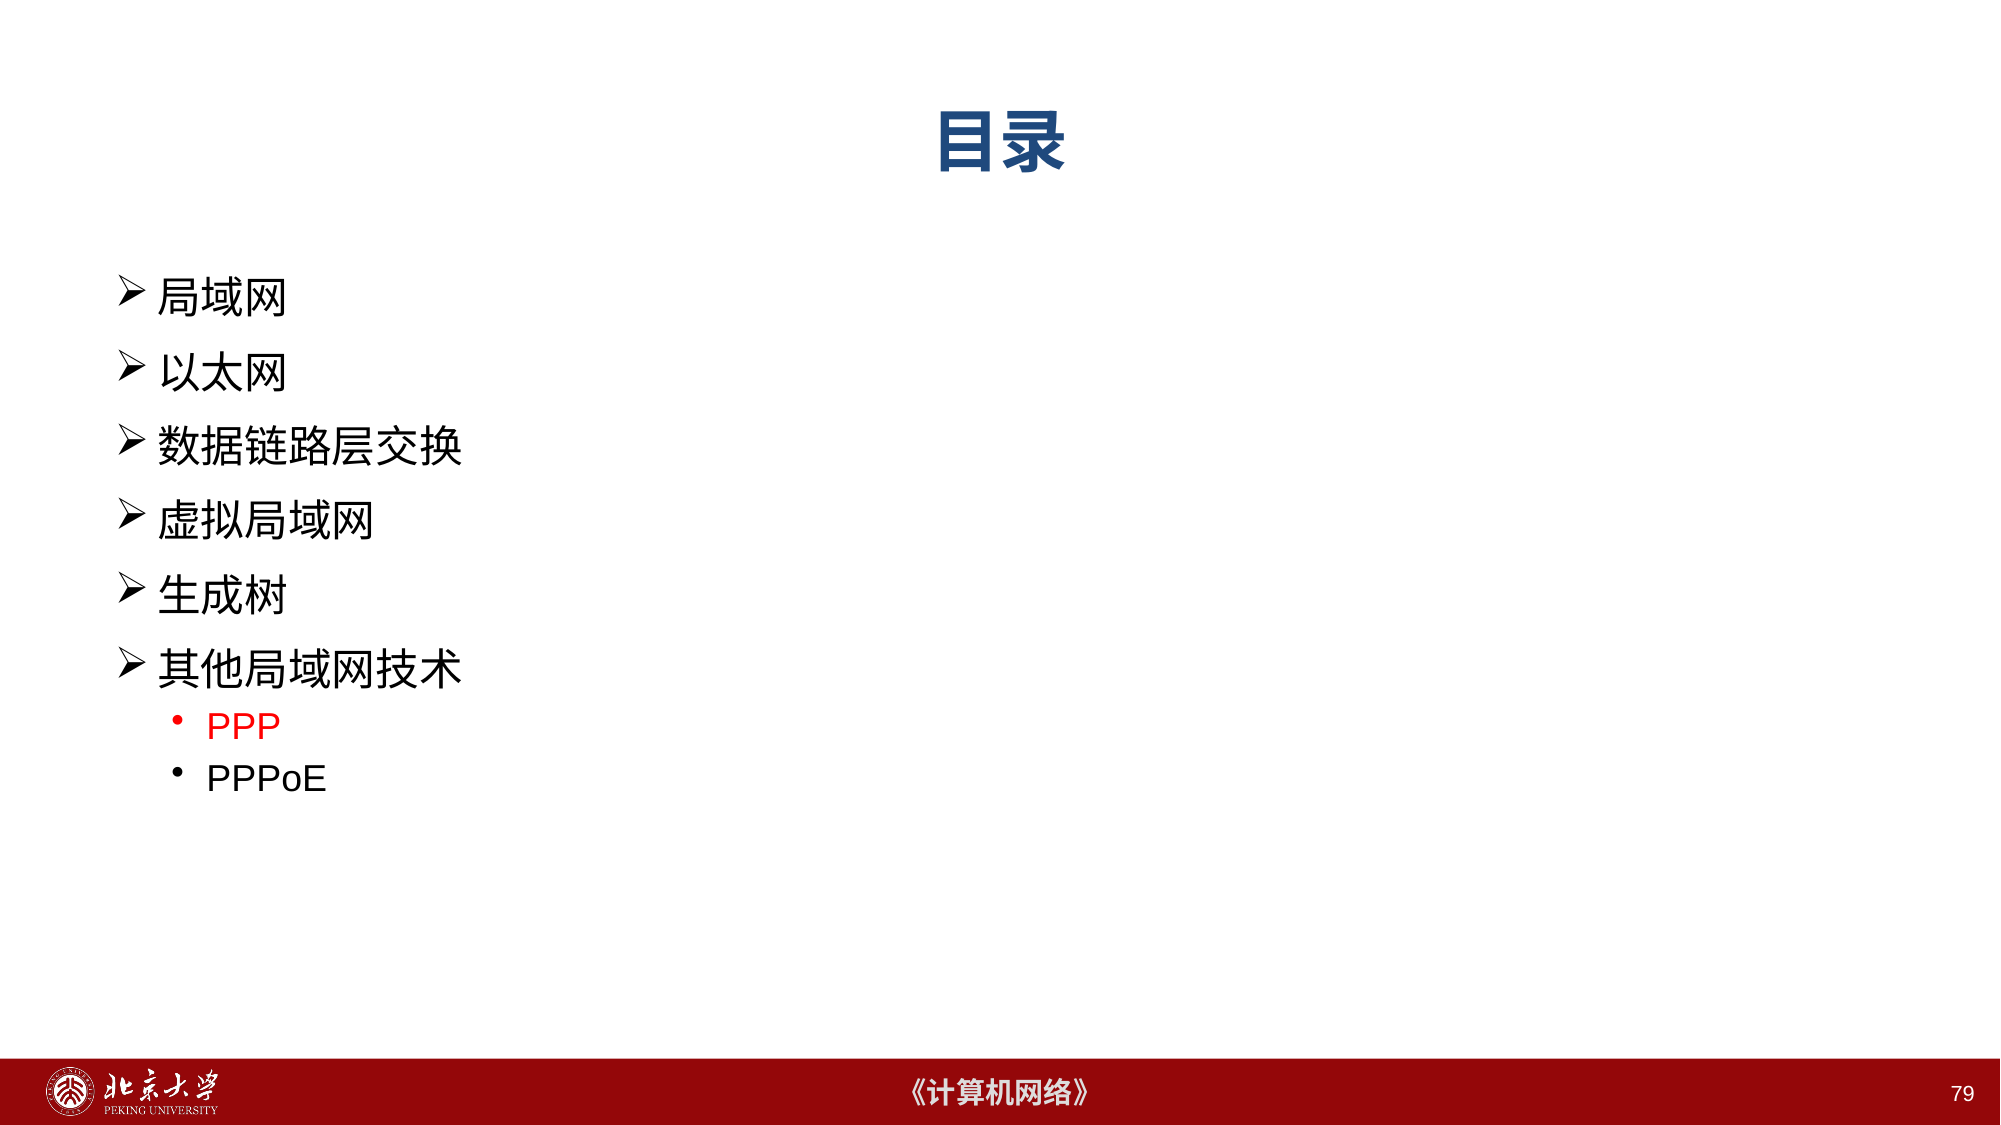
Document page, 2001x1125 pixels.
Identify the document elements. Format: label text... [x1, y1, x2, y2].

title 目录 [99, 45, 1900, 233]
list 局域网 以太网 数据链路层交换 虚拟局域网 生成树 其他局域网技术 PPP PPPoE [99, 262, 1900, 1005]
slide_number 79 [1522, 1072, 1990, 1125]
picture [46, 1067, 218, 1116]
